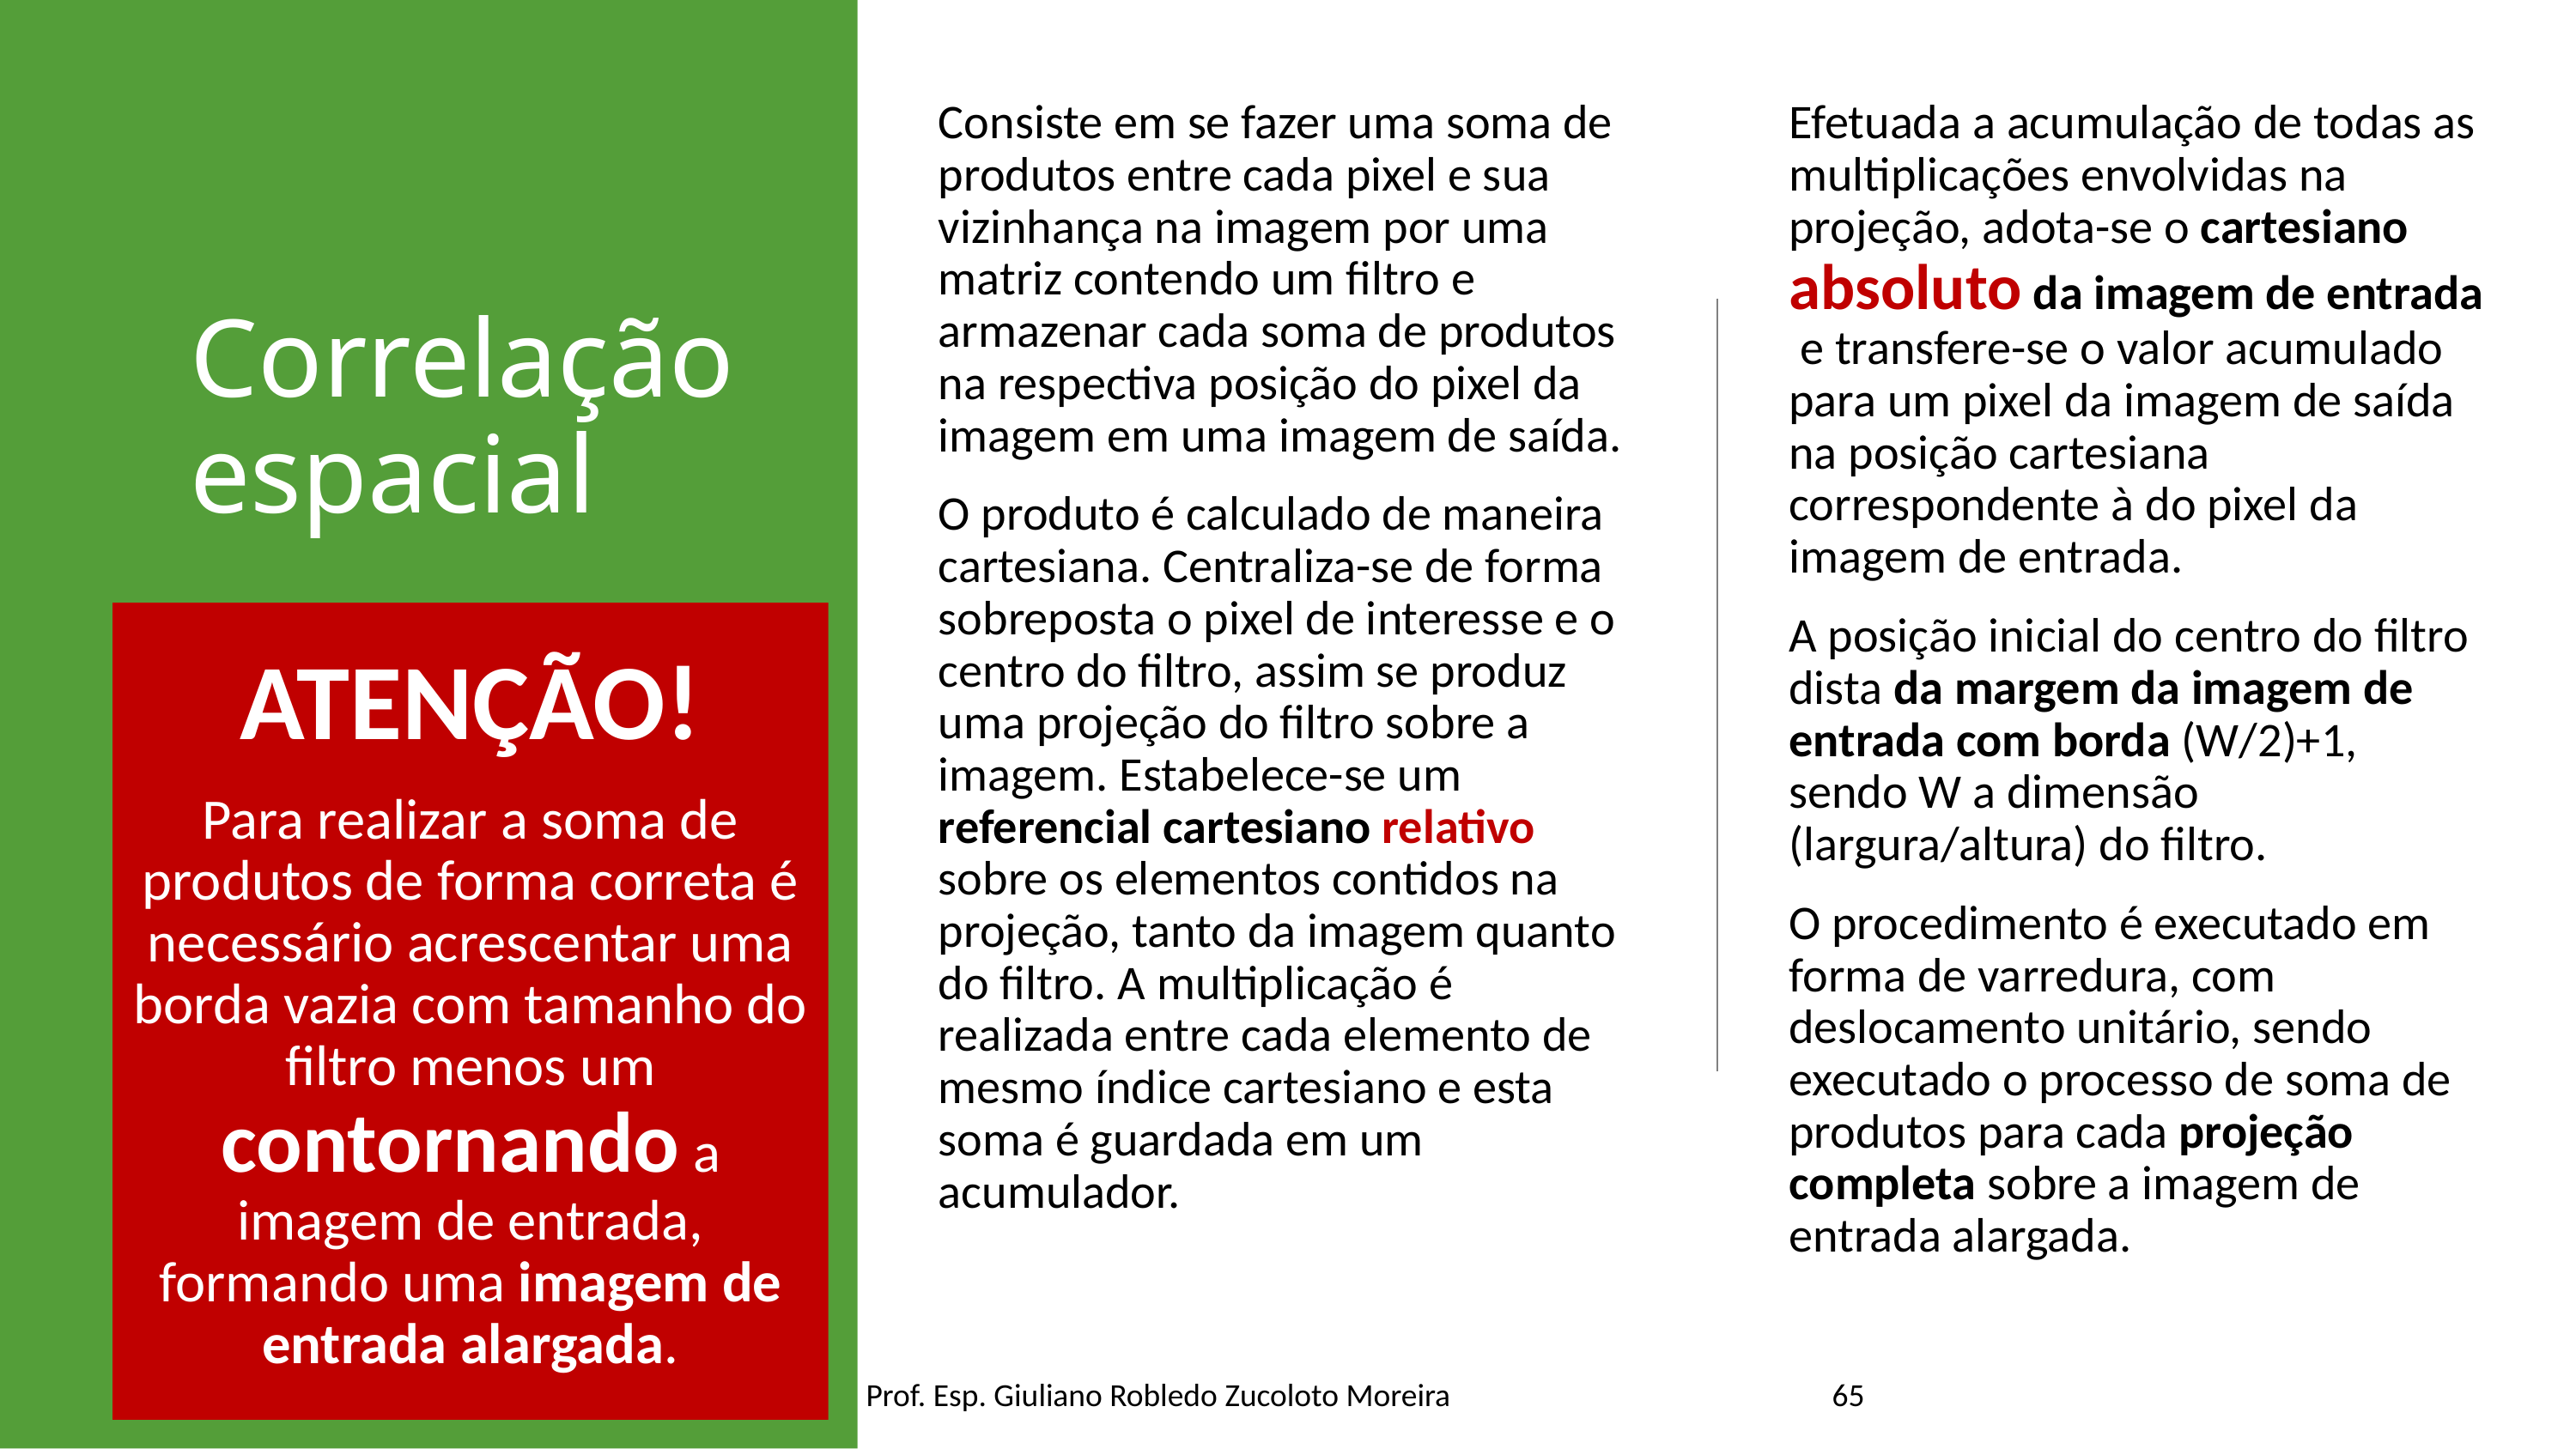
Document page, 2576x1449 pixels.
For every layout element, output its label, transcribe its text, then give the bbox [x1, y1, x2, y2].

list Efetuada a acumulação de todas as multiplicações envolvidas na projeção, adota-se o cartesiano absoluto da imagem de entrada e transfere-se o valor acumulado para um pixel da imagem de saída na posição cartesiana correspondente à do pixel da imagem de entrada. A posição inicial do centro do filtro dista da margem da imagem de entrada com borda (W/2)+1, sendo W a dimensão (largura/altura) do filtro. O procedimento é executado em forma de varredura, com deslocamento unitário, sendo executado o processo de soma de produtos para cada projeção completa sobre a imagem de entrada alargada. [1776, 90, 2500, 1329]
text_box [0, 0, 859, 1449]
title Correlação espacial [177, 298, 790, 603]
list Consiste em se fazer uma soma de produtos entre cada pixel e sua vizinhança na imagem por uma matriz contendo um filtro e armazenar cada soma de produtos na respectiva posição do pixel da imagem em uma imagem de saída. O produto é calculado de maneira cartesiana. Centraliza-se de forma sobreposta o pixel de interesse e o centro do filtro, assim se produz uma projeção do filtro sobre a imagem. Estabelece-se um referencial cartesiano relativo sobre os elementos contidos na projeção, tanto da imagem quanto do filtro. A multiplicação é realizada entre cada elemento de mesmo índice cartesiano e esta soma é guardada em um acumulador. [925, 90, 1650, 1329]
text_box ATENÇÃO! Para realizar a soma de produtos de forma correta é necessário acrescentar uma borda vazia com tamanho do filtro menos um contornando a imagem de entrada, formando uma imagem de entrada alargada. [112, 603, 829, 1420]
slide_number 65 [1819, 1343, 2399, 1420]
footer Prof. Esp. Giuliano Robledo Zucoloto Moreira [853, 1343, 1723, 1420]
